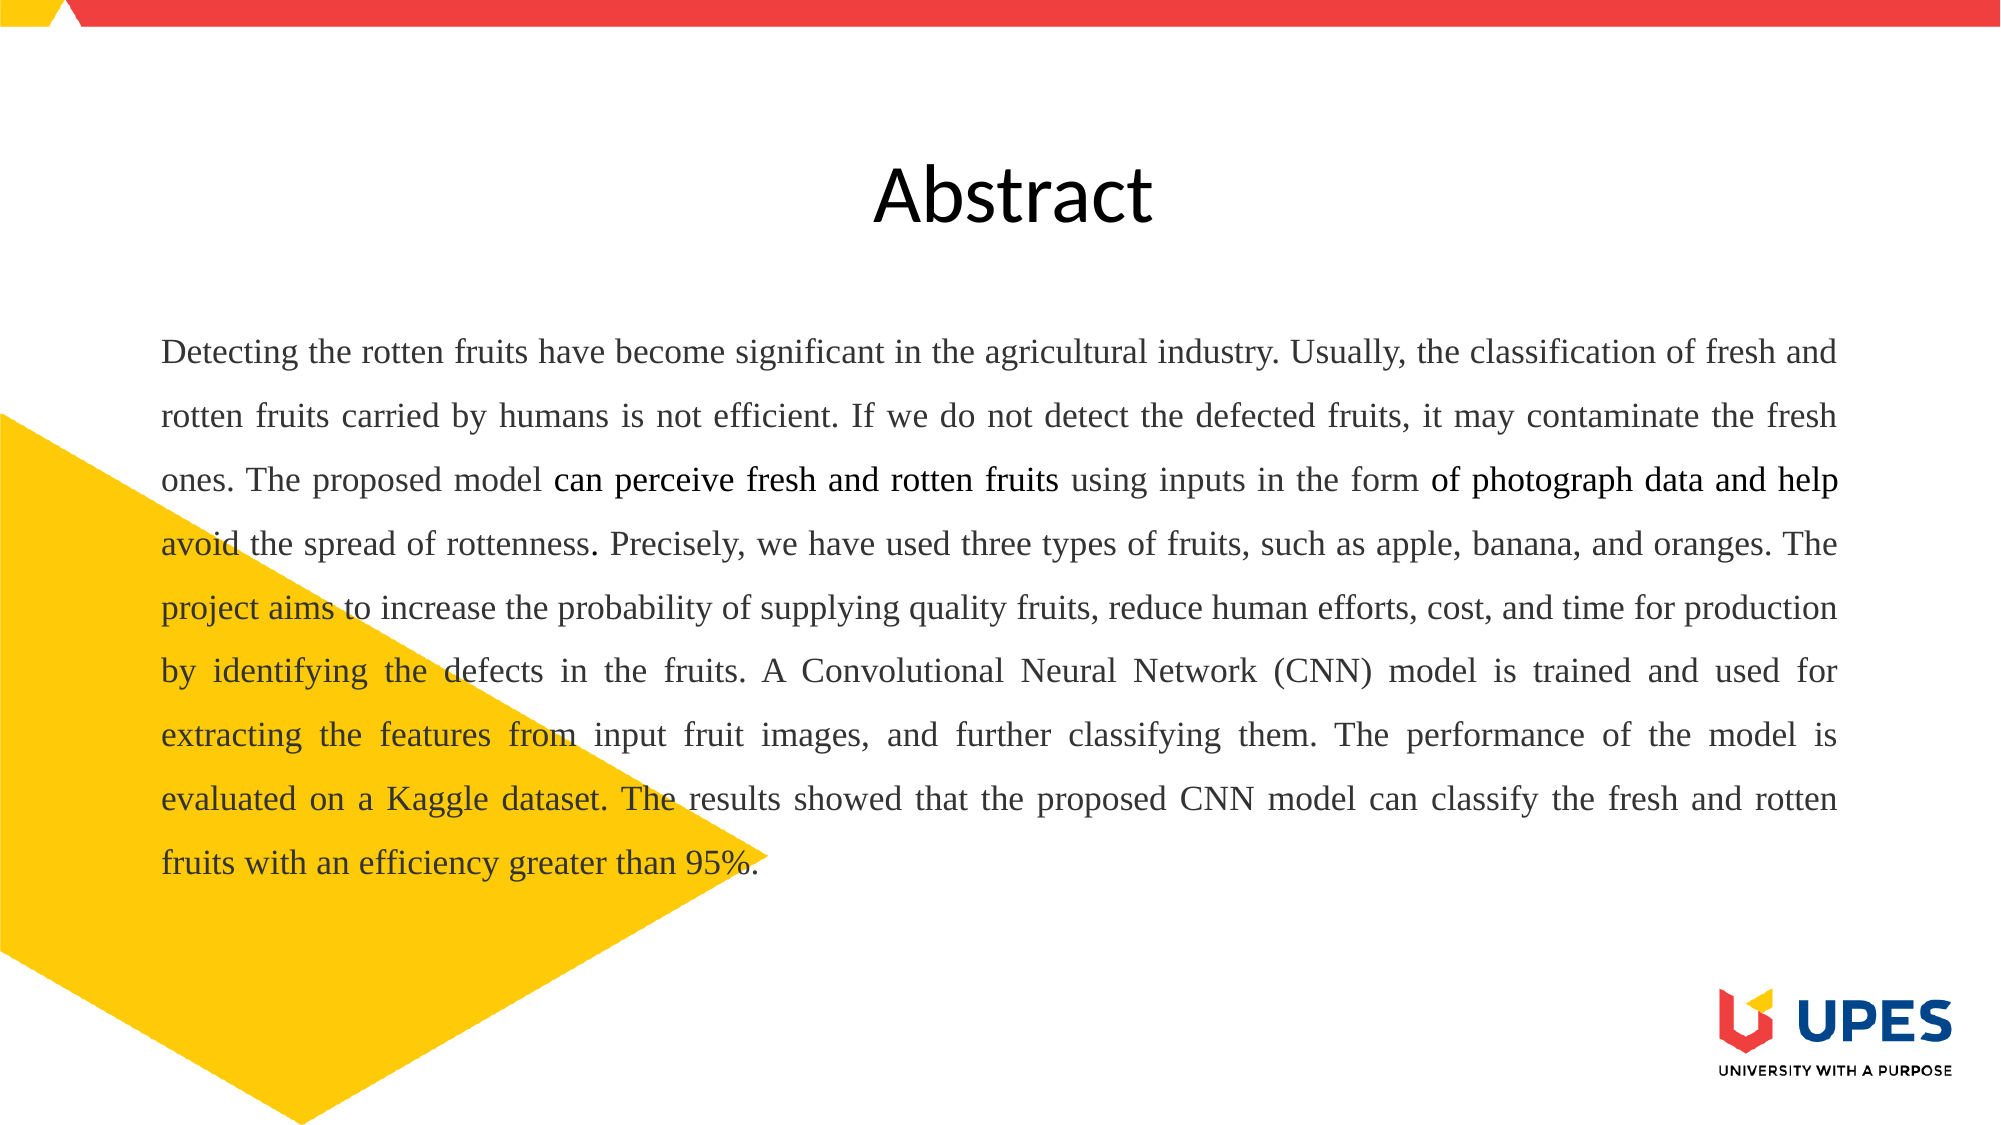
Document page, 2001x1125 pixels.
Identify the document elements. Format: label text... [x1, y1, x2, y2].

picture [0, 0, 2001, 1125]
text_box Detecting the rotten fruits have become significant in the agricultural industry. Usually, the classification of fresh and rotten fruits carried by humans is not efficient. If we do not detect the defected fruits, it may contaminate the fresh ones. The proposed model can perceive fresh and rotten fruits using inputs in the form of photograph data and help avoid the spread of rottenness. Precisely, we have used three types of fruits, such as apple, banana, and oranges. The project aims to increase the probability of supplying quality fruits, reduce human efforts, cost, and time for production by identifying the defects in the fruits. A Convolutional Neural Network (CNN) model is trained and used for extracting the features from input fruit images, and further classifying them. The performance of the model is evaluated on a Kaggle dataset. The results showed that the proposed CNN model can classify the fresh and rotten fruits with an efficiency greater than 95%. [146, 299, 1854, 1125]
text_box Abstract [114, 131, 1915, 319]
